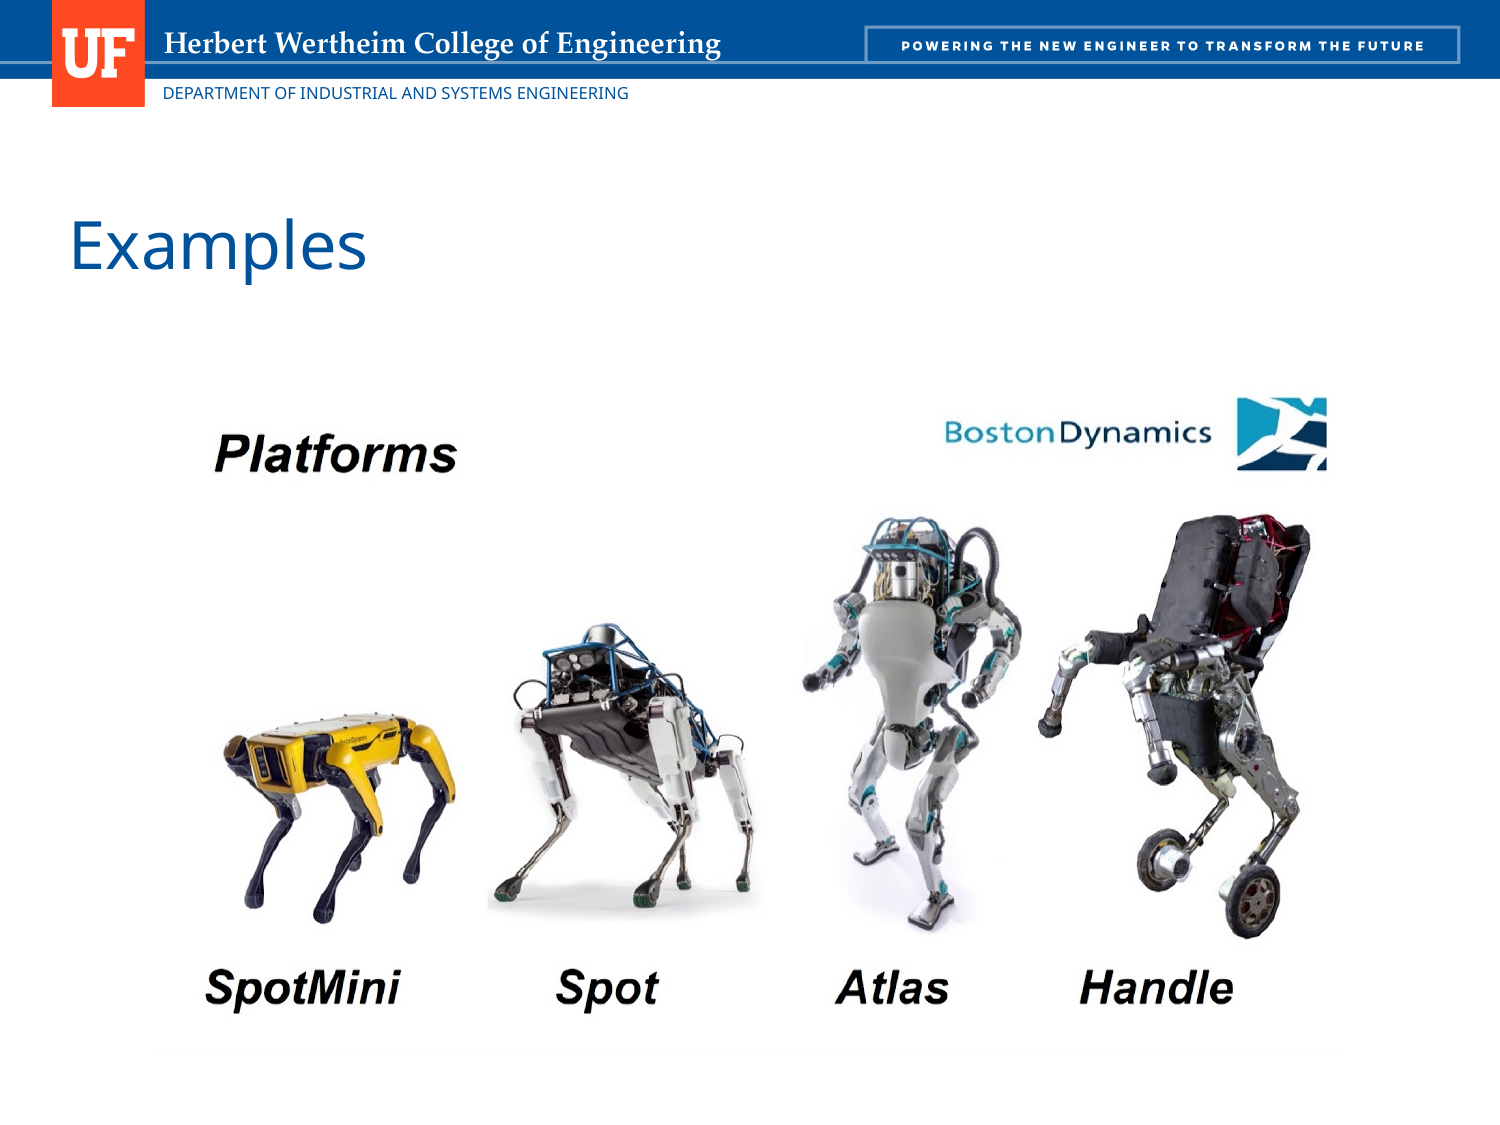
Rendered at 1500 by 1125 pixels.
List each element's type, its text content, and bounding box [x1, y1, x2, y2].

title Examples [53, 195, 1294, 379]
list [149, 378, 1347, 1052]
picture [0, 0, 1500, 107]
